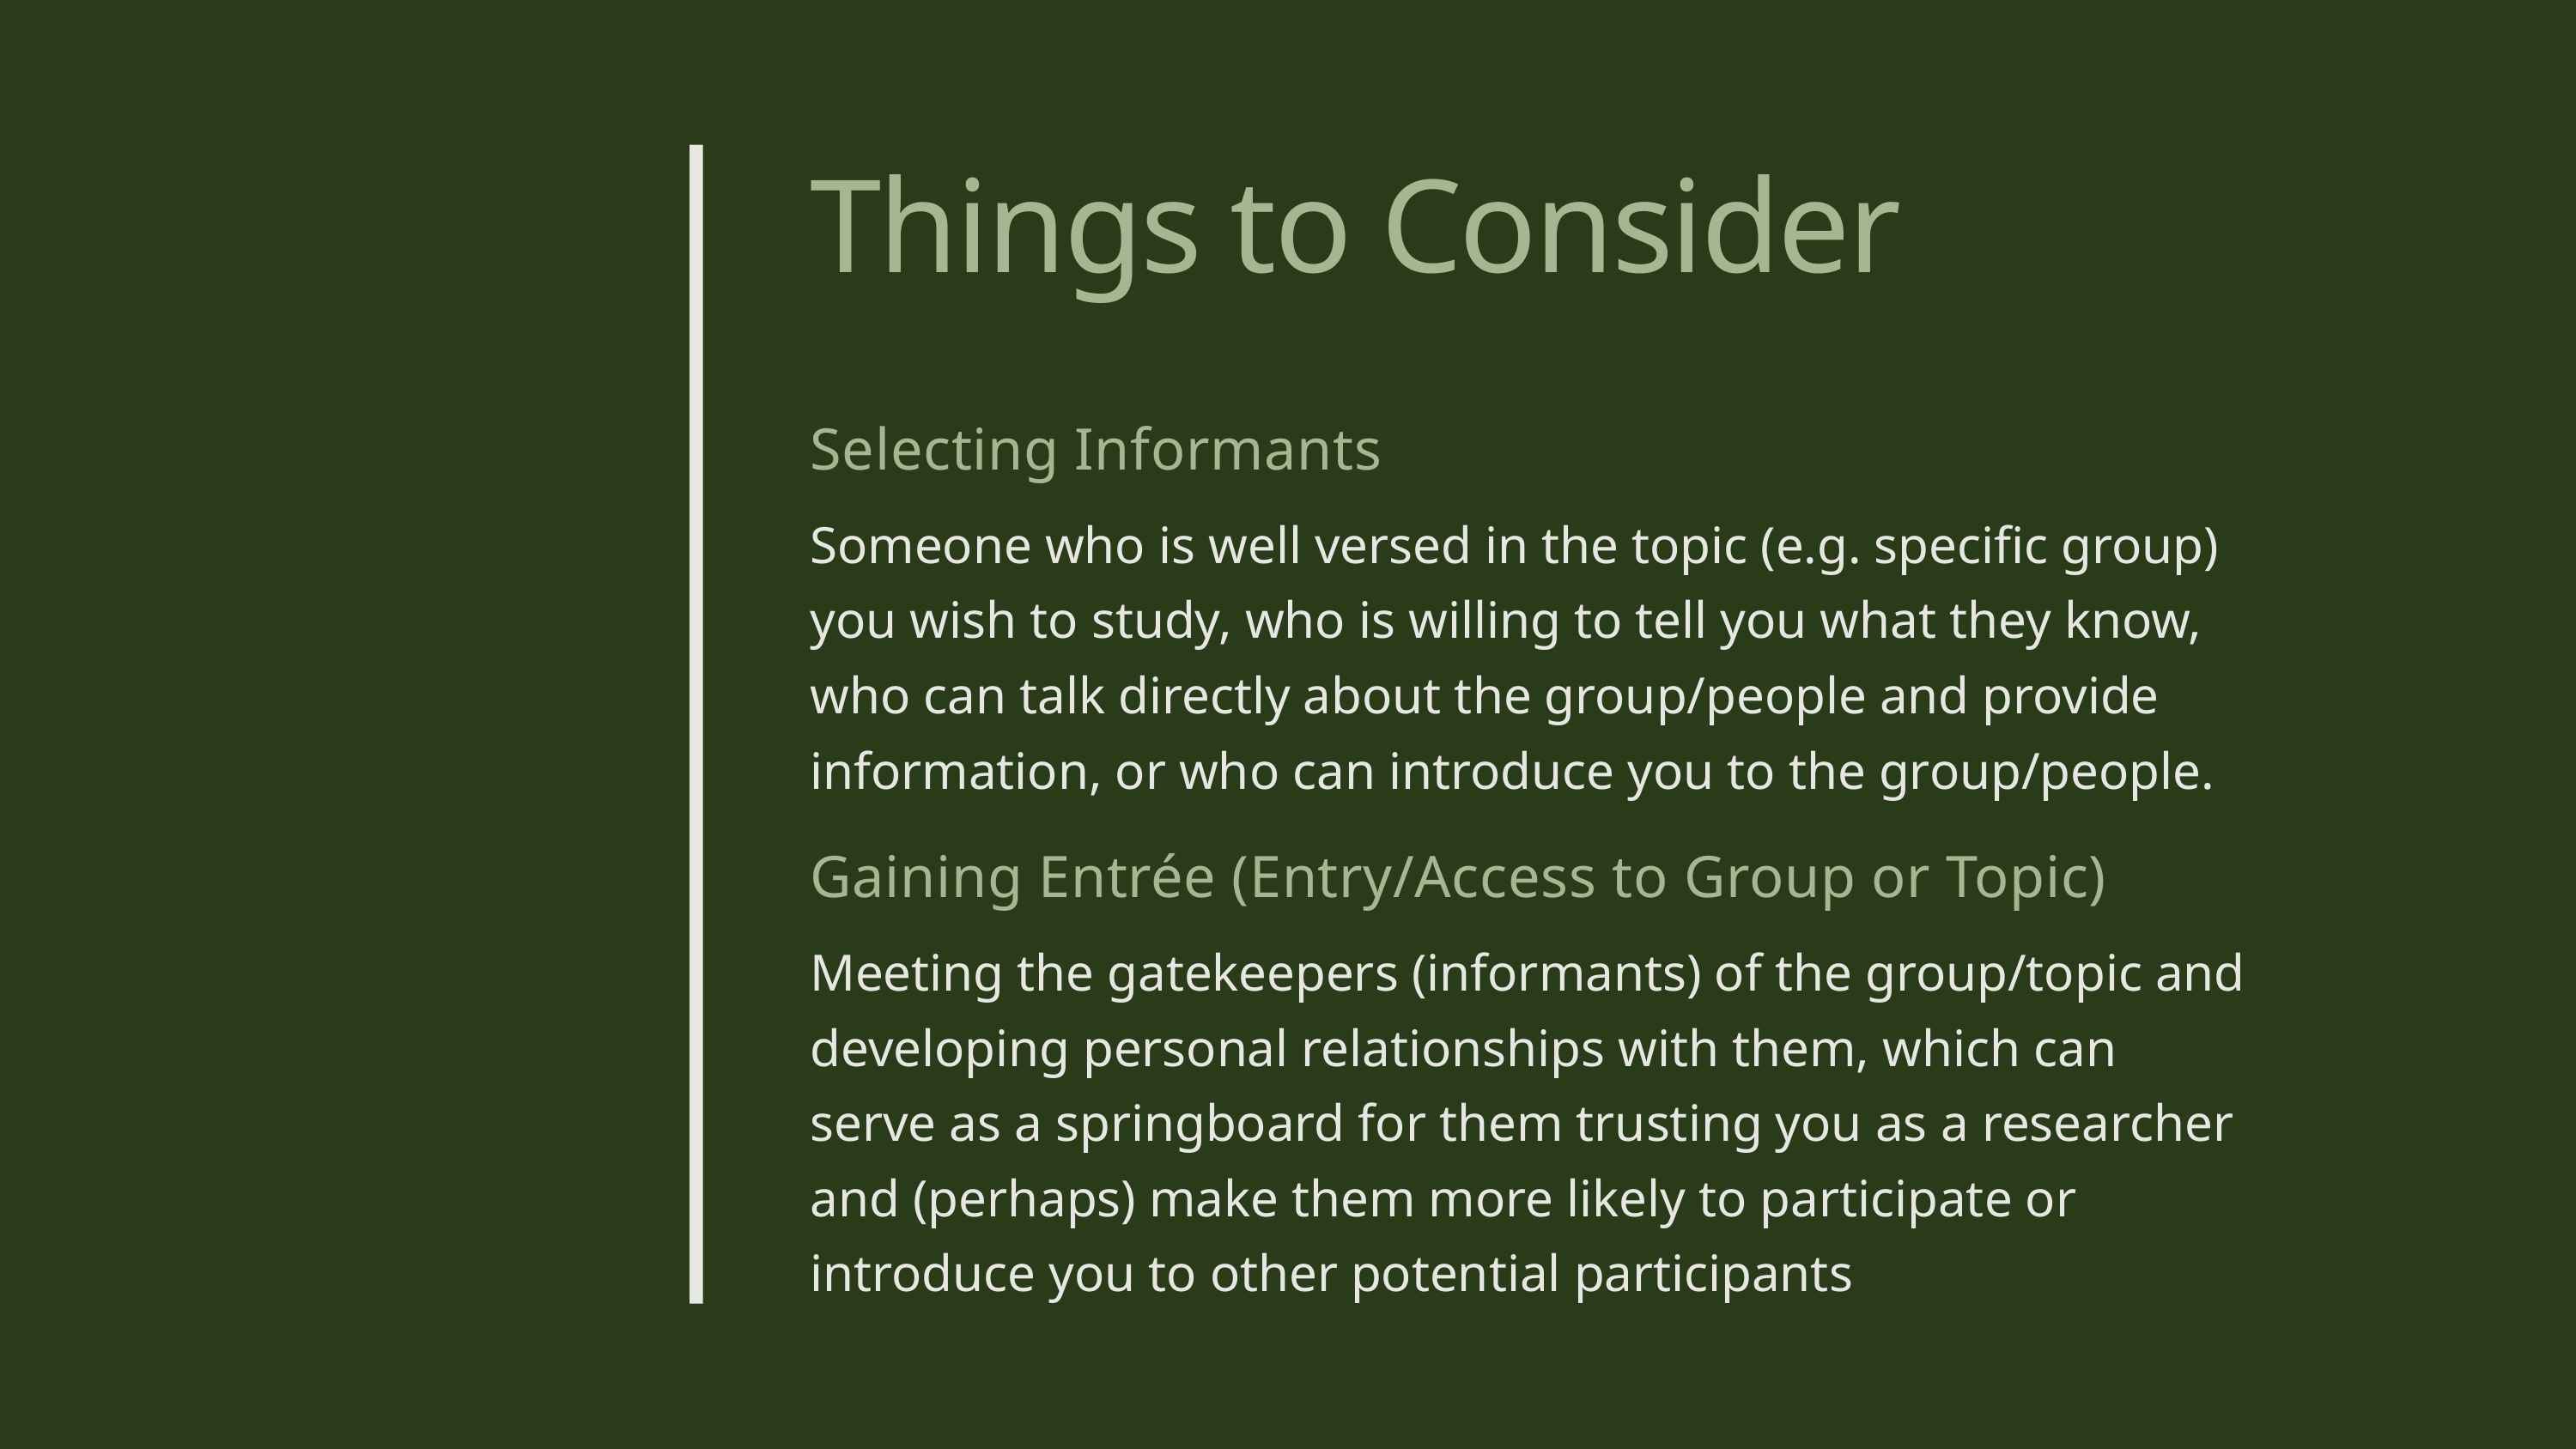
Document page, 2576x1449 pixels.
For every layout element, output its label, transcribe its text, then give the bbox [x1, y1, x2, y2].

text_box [810, 412, 2246, 1288]
text_box Things to Consider [810, 143, 2246, 299]
text_box [690, 144, 703, 1304]
